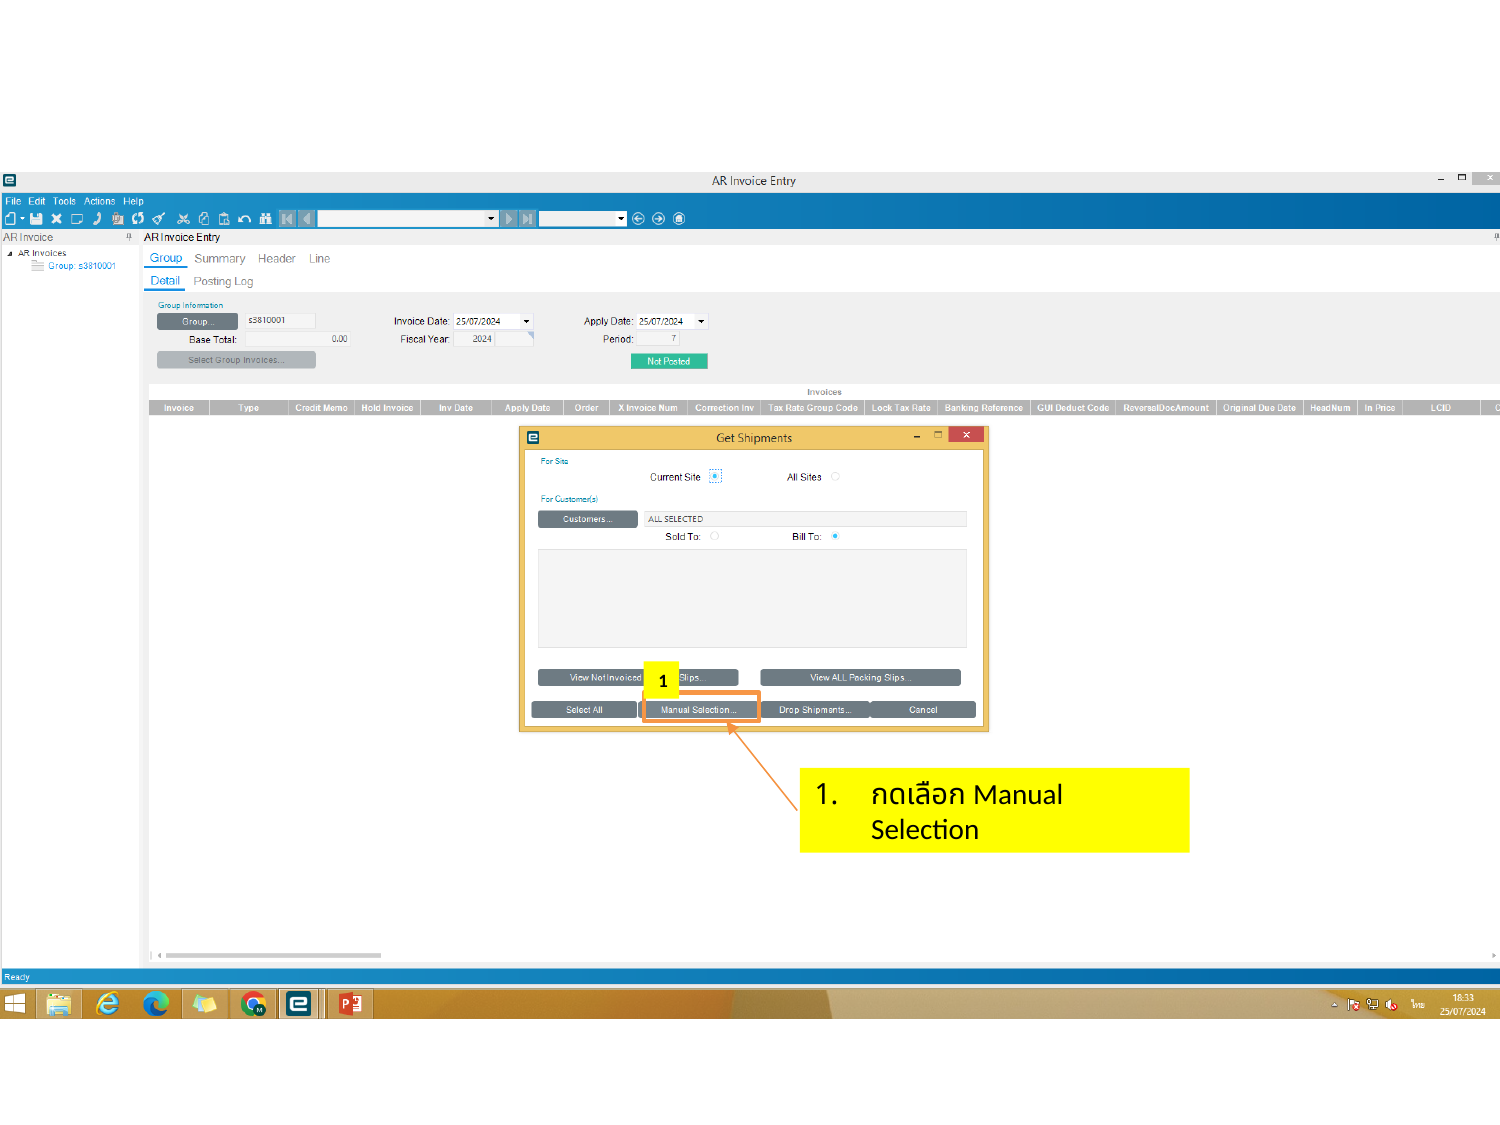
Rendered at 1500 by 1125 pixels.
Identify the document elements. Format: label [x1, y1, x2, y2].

text_box [726, 721, 798, 811]
picture [0, 172, 1500, 1019]
